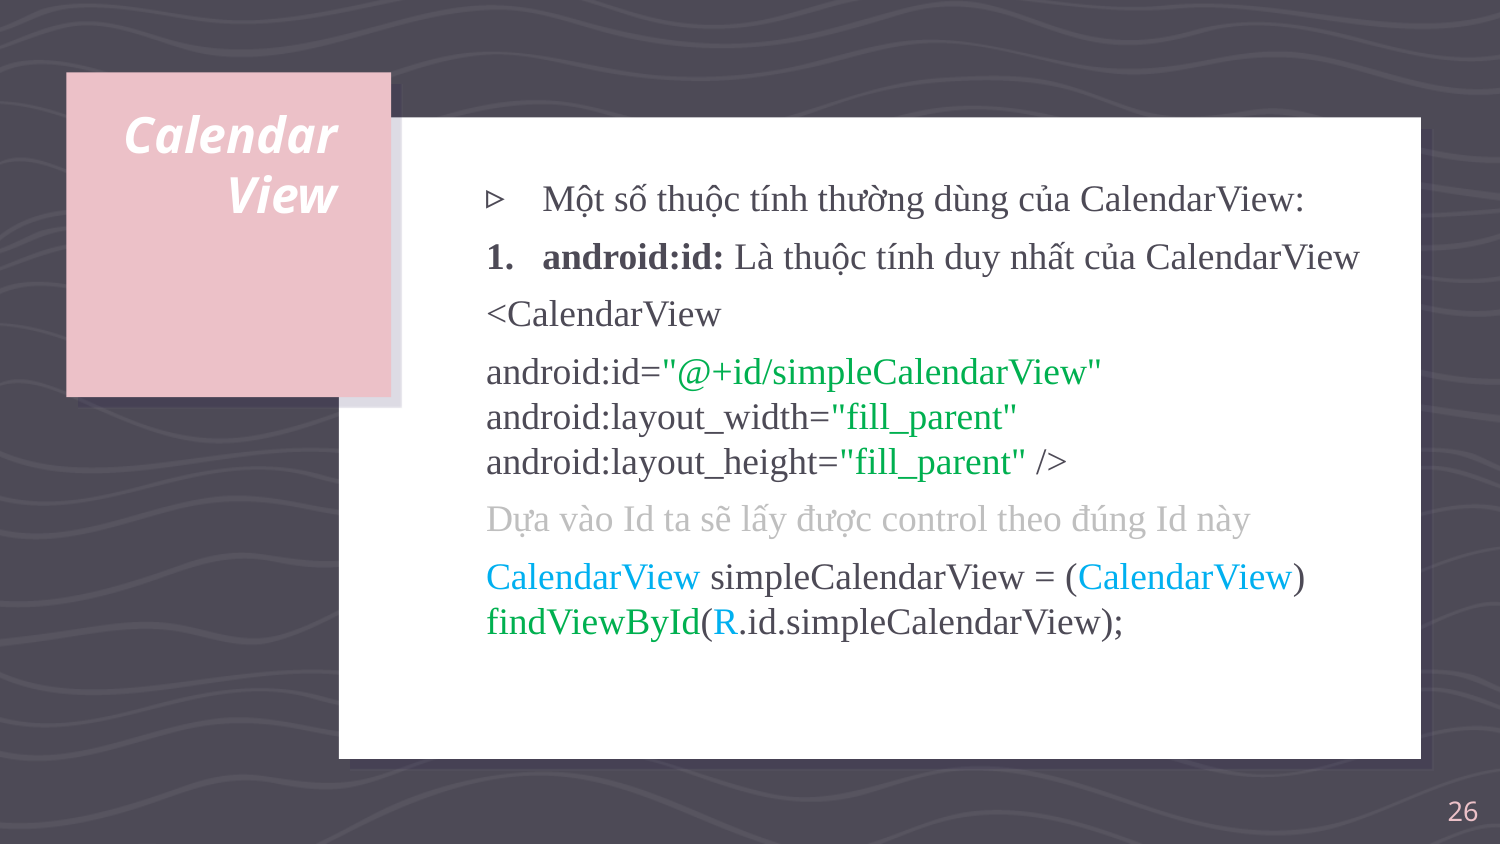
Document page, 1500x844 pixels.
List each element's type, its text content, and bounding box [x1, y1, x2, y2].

title CalendarView [87, 88, 353, 230]
slide_number 26 [1403, 779, 1494, 844]
list Một số thuộc tính thường dùng của CalendarView: android:id: Là thuộc tính duy nhất của CalendarView <CalendarView android:id="@+id/simpleCalendarView" android:layout_width="fill_parent" android:layout_height="fill_parent" /> Dựa vào Id ta sẽ lấy được control theo đúng Id này CalendarView simpleCalendarView = (CalendarView) findViewById(R.id.simpleCalendarView); [452, 159, 1400, 693]
